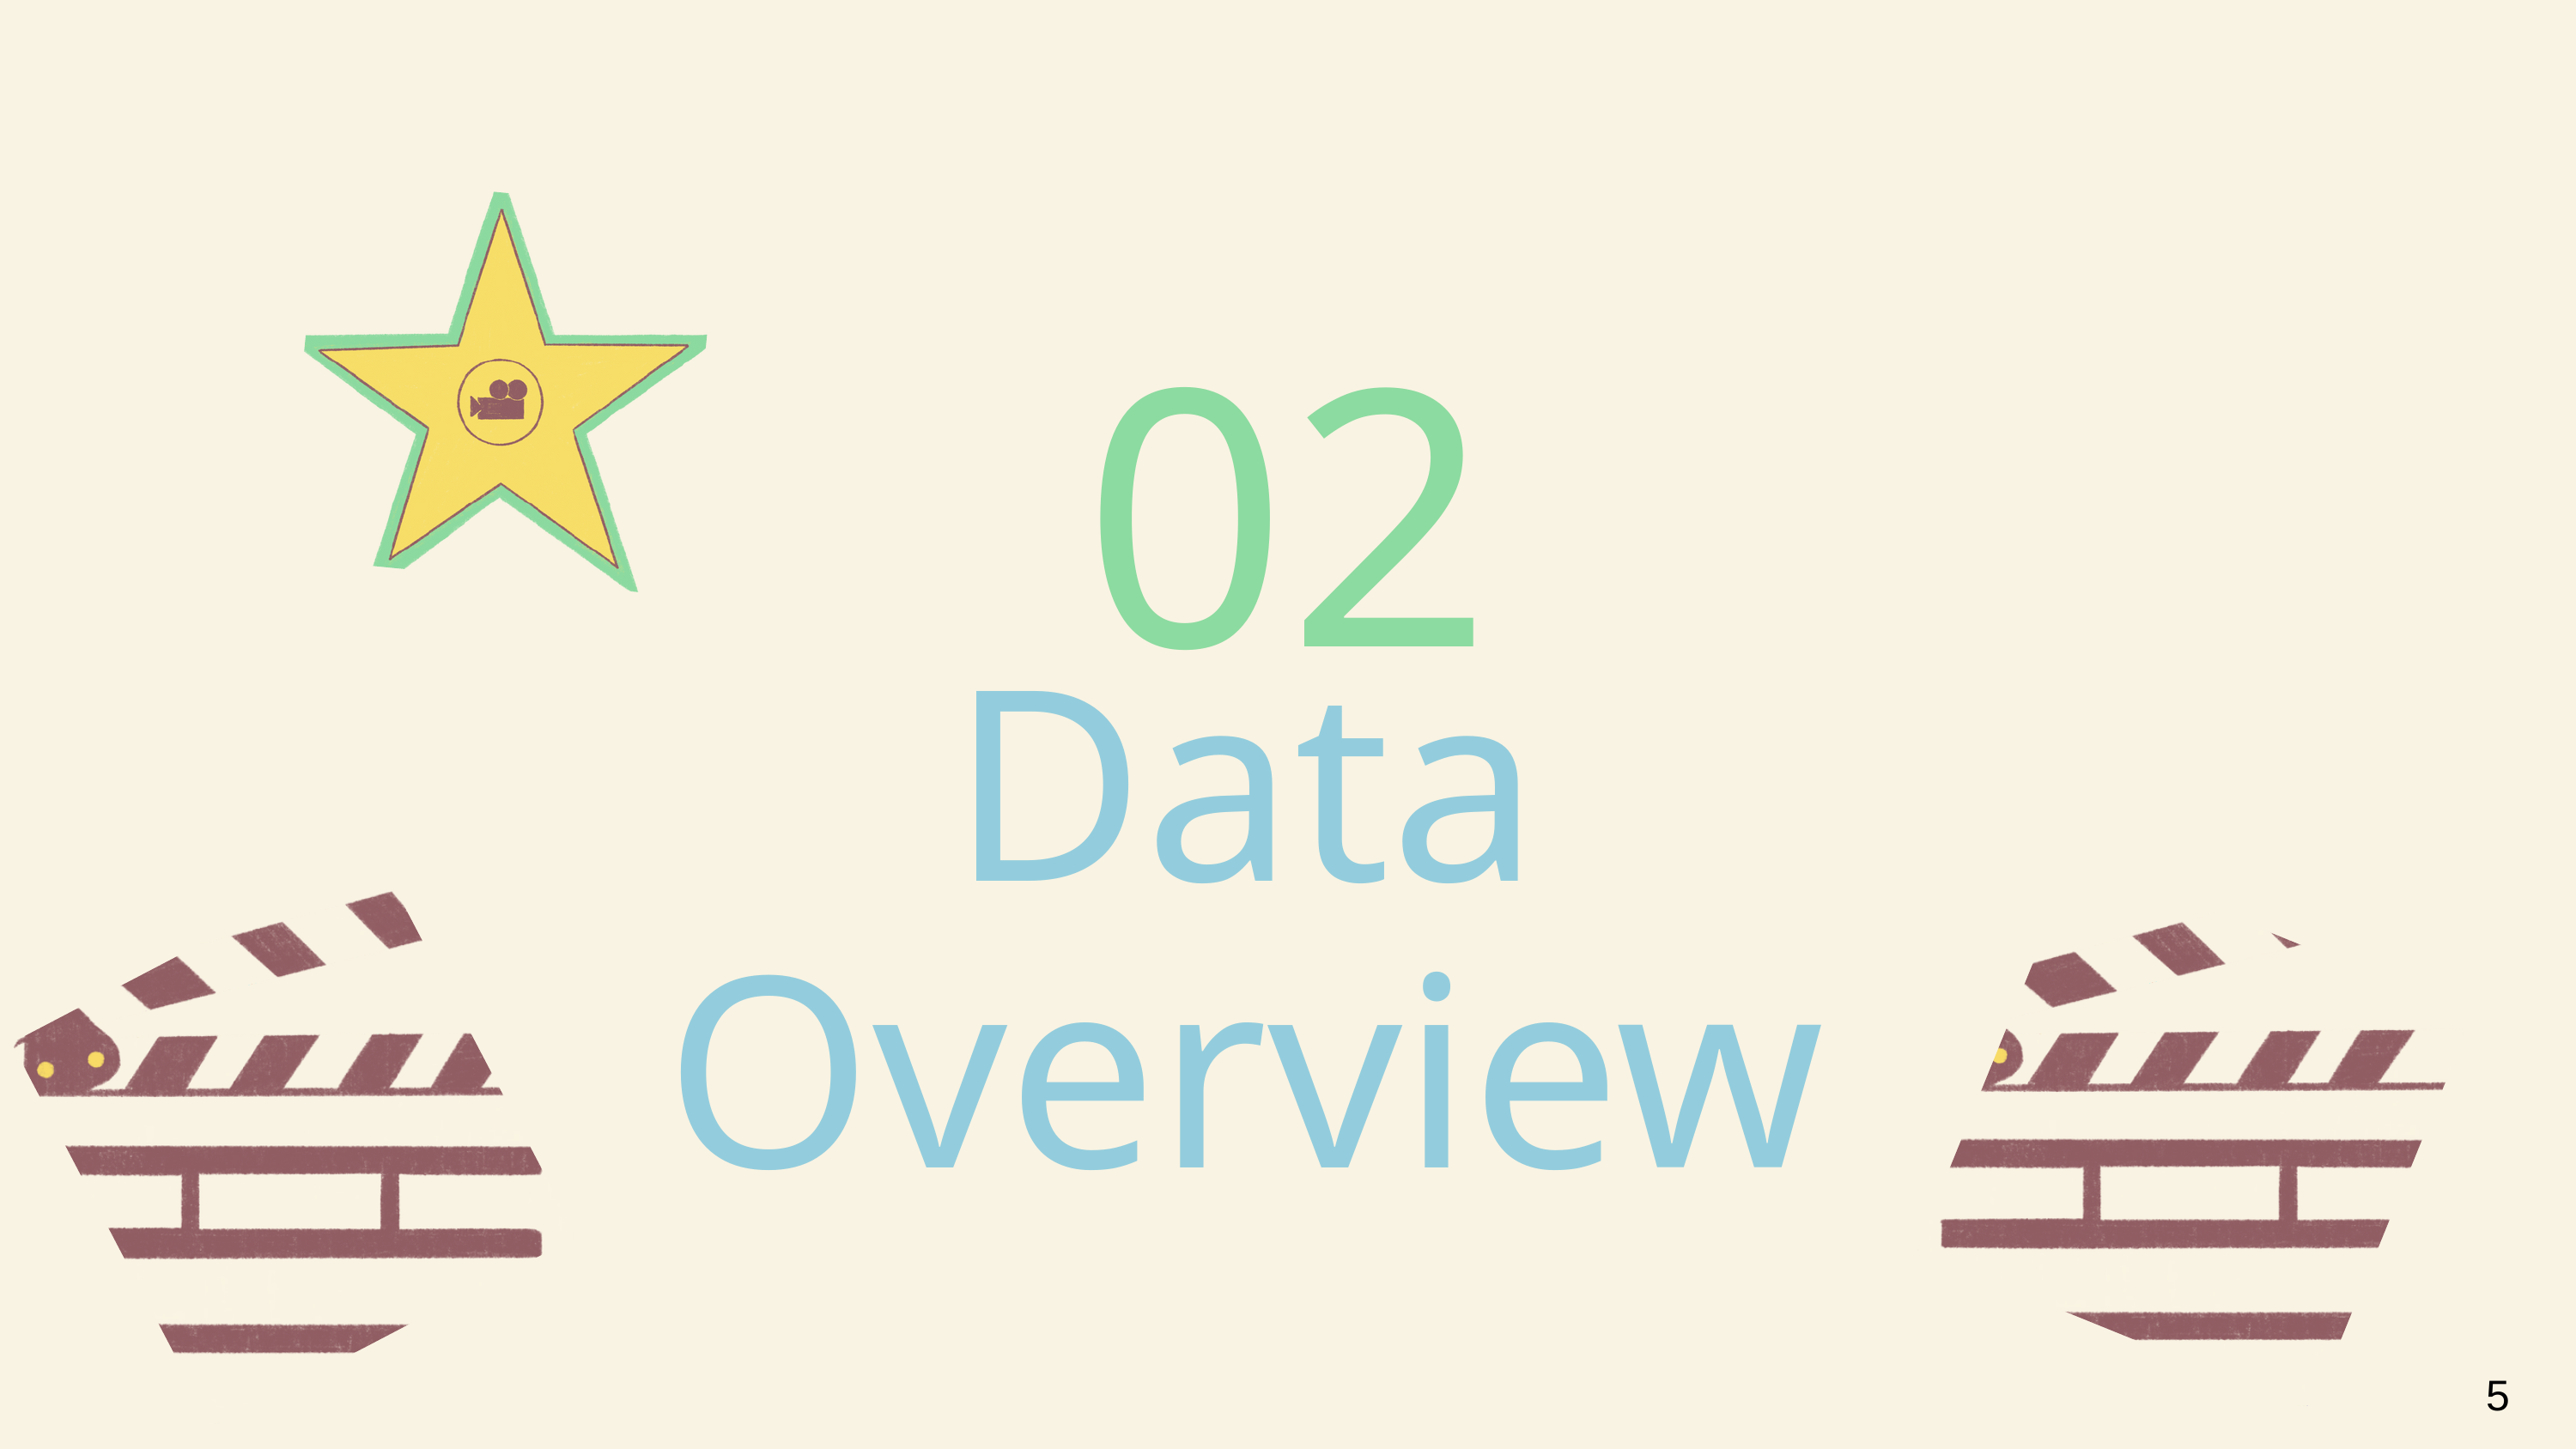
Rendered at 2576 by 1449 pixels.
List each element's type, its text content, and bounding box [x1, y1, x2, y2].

text_box [1916, 854, 2473, 1412]
text_box Data Overview [416, 651, 2075, 1226]
text_box 02 [1031, 254, 1545, 719]
text_box 5 [2473, 1361, 2523, 1427]
text_box [11, 852, 578, 1428]
text_box [283, 174, 720, 597]
